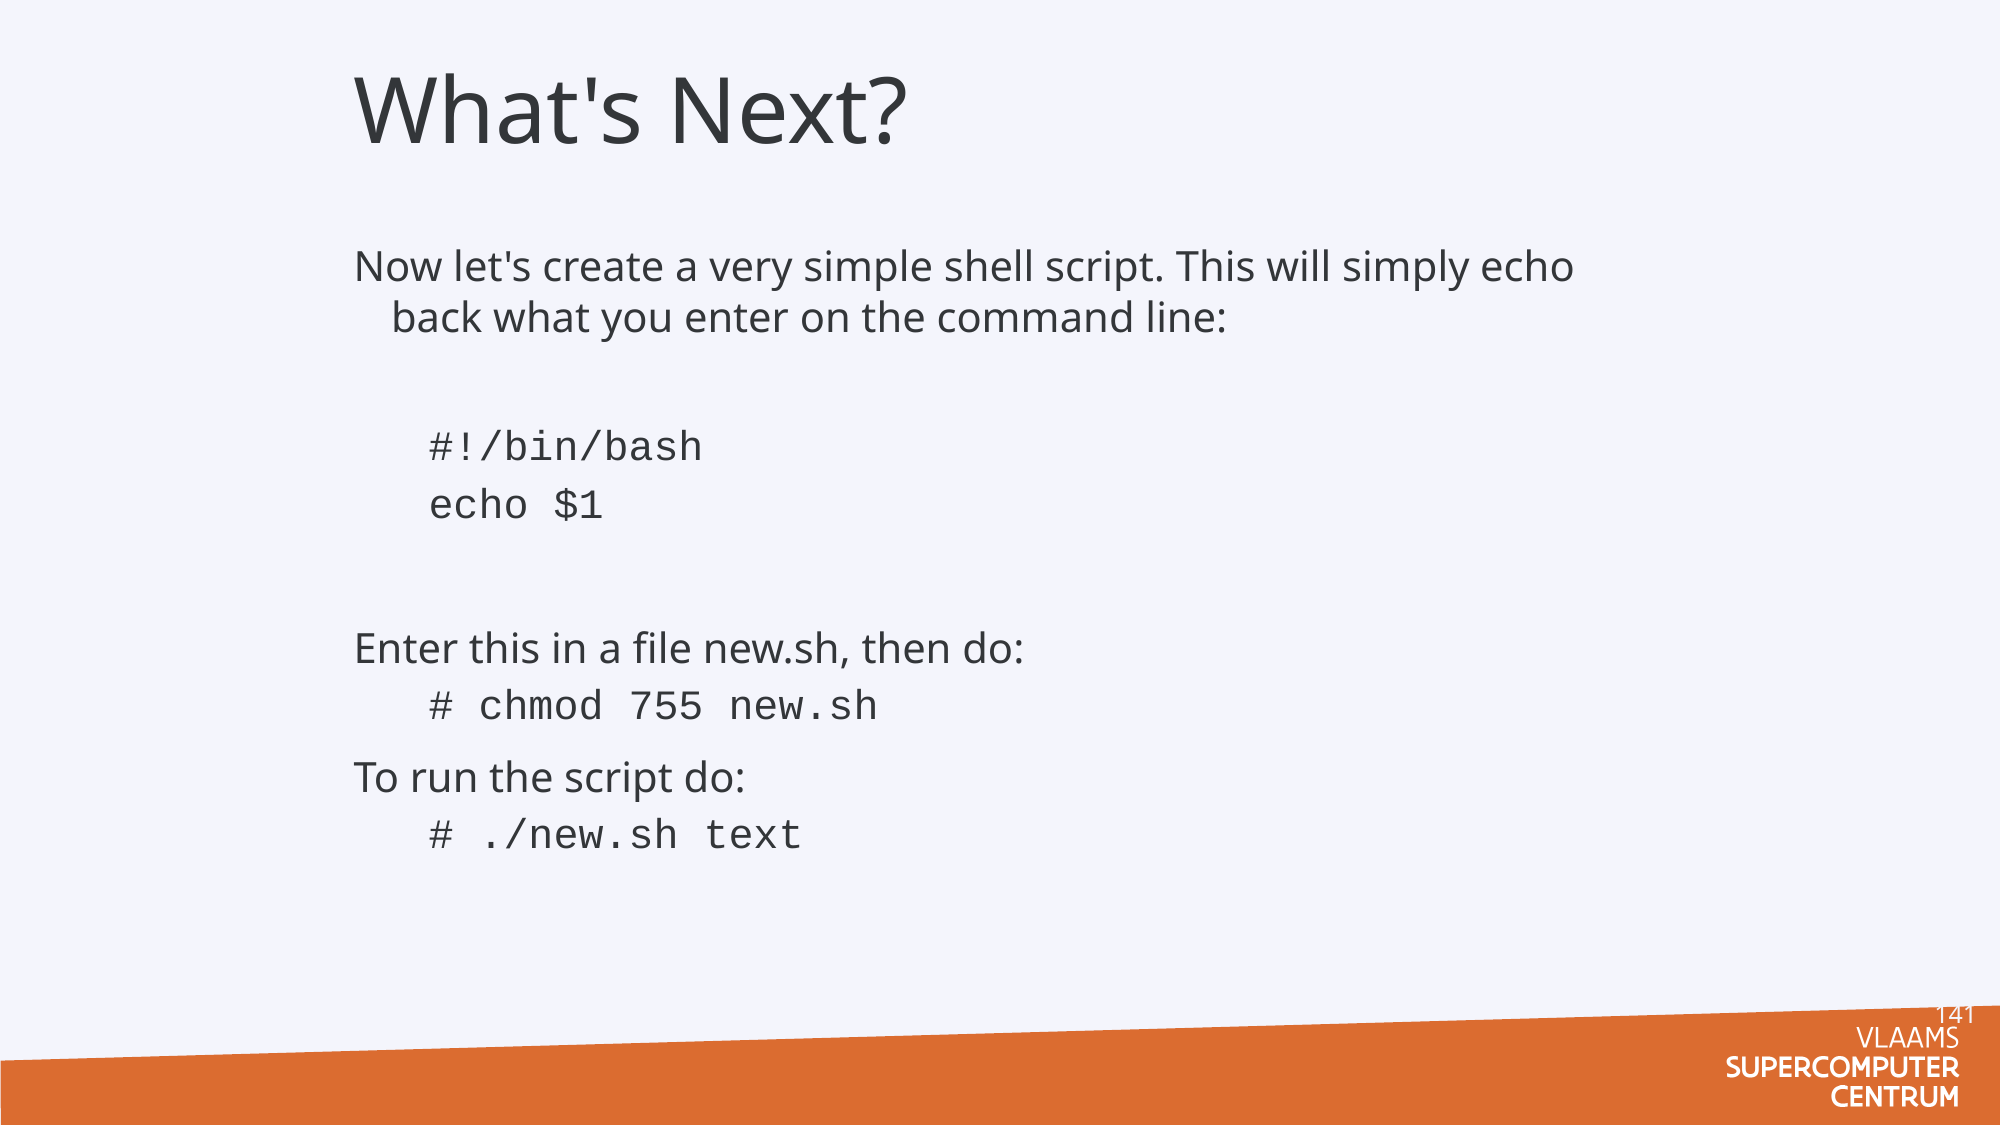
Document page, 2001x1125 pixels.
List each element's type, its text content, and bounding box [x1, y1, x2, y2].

slide_number 141 [1787, 992, 1993, 1040]
list Now let's create a very simple shell script. This will simply echo back what you enter on the command line: #!/bin/bash echo $1 Enter this in a file new.sh, then do: # chmod 755 new.sh To run the script do: # ./new.sh text [338, 231, 1619, 882]
picture [1725, 1021, 1960, 1117]
title What's Next? [338, 42, 1619, 170]
